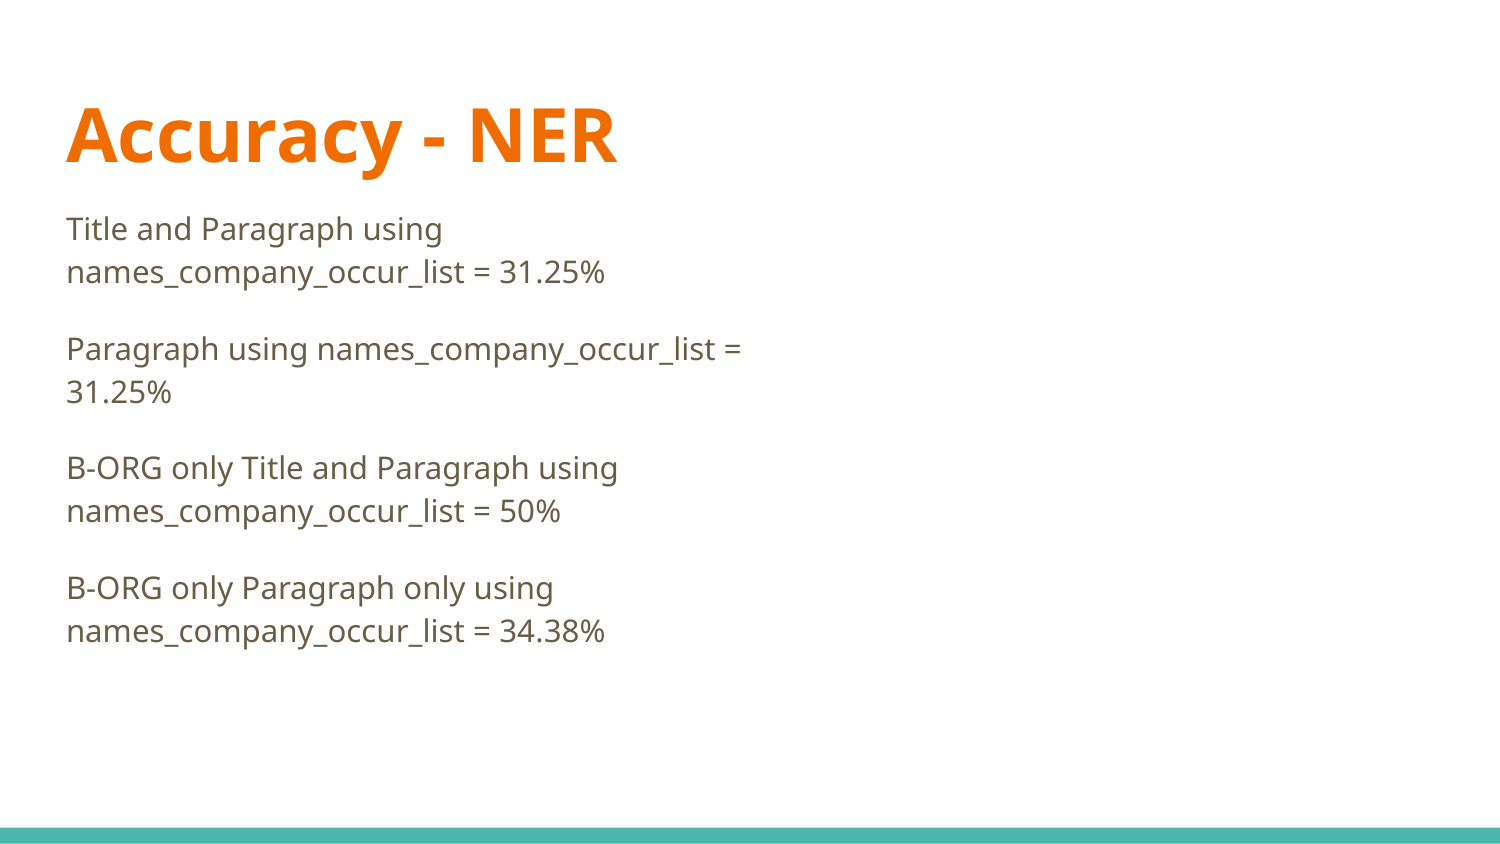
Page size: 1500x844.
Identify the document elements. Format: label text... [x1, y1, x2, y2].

title Accuracy - NER [51, 72, 1449, 189]
text_box Title and Paragraph using names_company_occur_list = 31.25% Paragraph using names_company_occur_list = 31.25% B-ORG only Title and Paragraph using names_company_occur_list = 50% B-ORG only Paragraph only using names_company_occur_list = 34.38% [51, 189, 787, 844]
